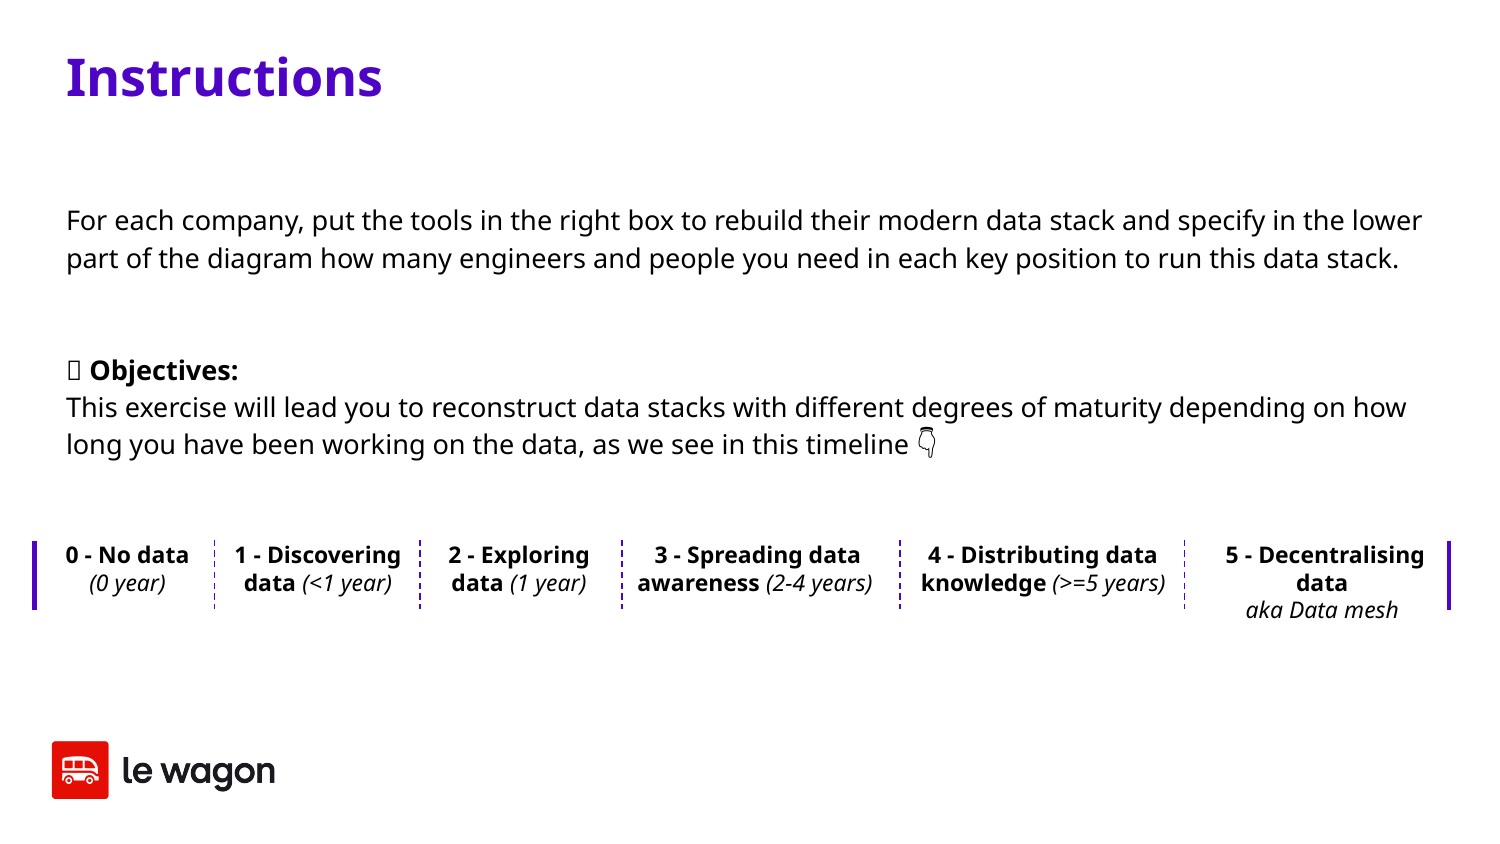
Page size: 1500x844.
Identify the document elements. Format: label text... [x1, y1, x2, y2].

text_box 2 - Exploring data (1 year) [421, 525, 616, 604]
text_box 3 - Spreading data awareness (2-4 years) [616, 525, 899, 604]
text_box 5 - Decentralising data aka Data mesh [1181, 525, 1470, 609]
picture [51, 740, 275, 800]
title Instructions [51, 29, 1449, 114]
text_box 0 - No data (0 year) [40, 525, 215, 604]
list For each company, put the tools in the right box to rebuild their modern data stack and specify in the lower part of the diagram how many engineers and people you need in each key position to run this data stack. 🎯 Objectives: This exercise will lead you to reconstruct data stacks with different degrees of maturity depending on how long you have been working on the data, as we see in this timeline 👇🏽 [51, 114, 1449, 491]
text_box 1 - Discovering data (<1 year) [215, 525, 421, 604]
text_box 4 - Distributing data knowledge (>=5 years) [899, 525, 1181, 604]
